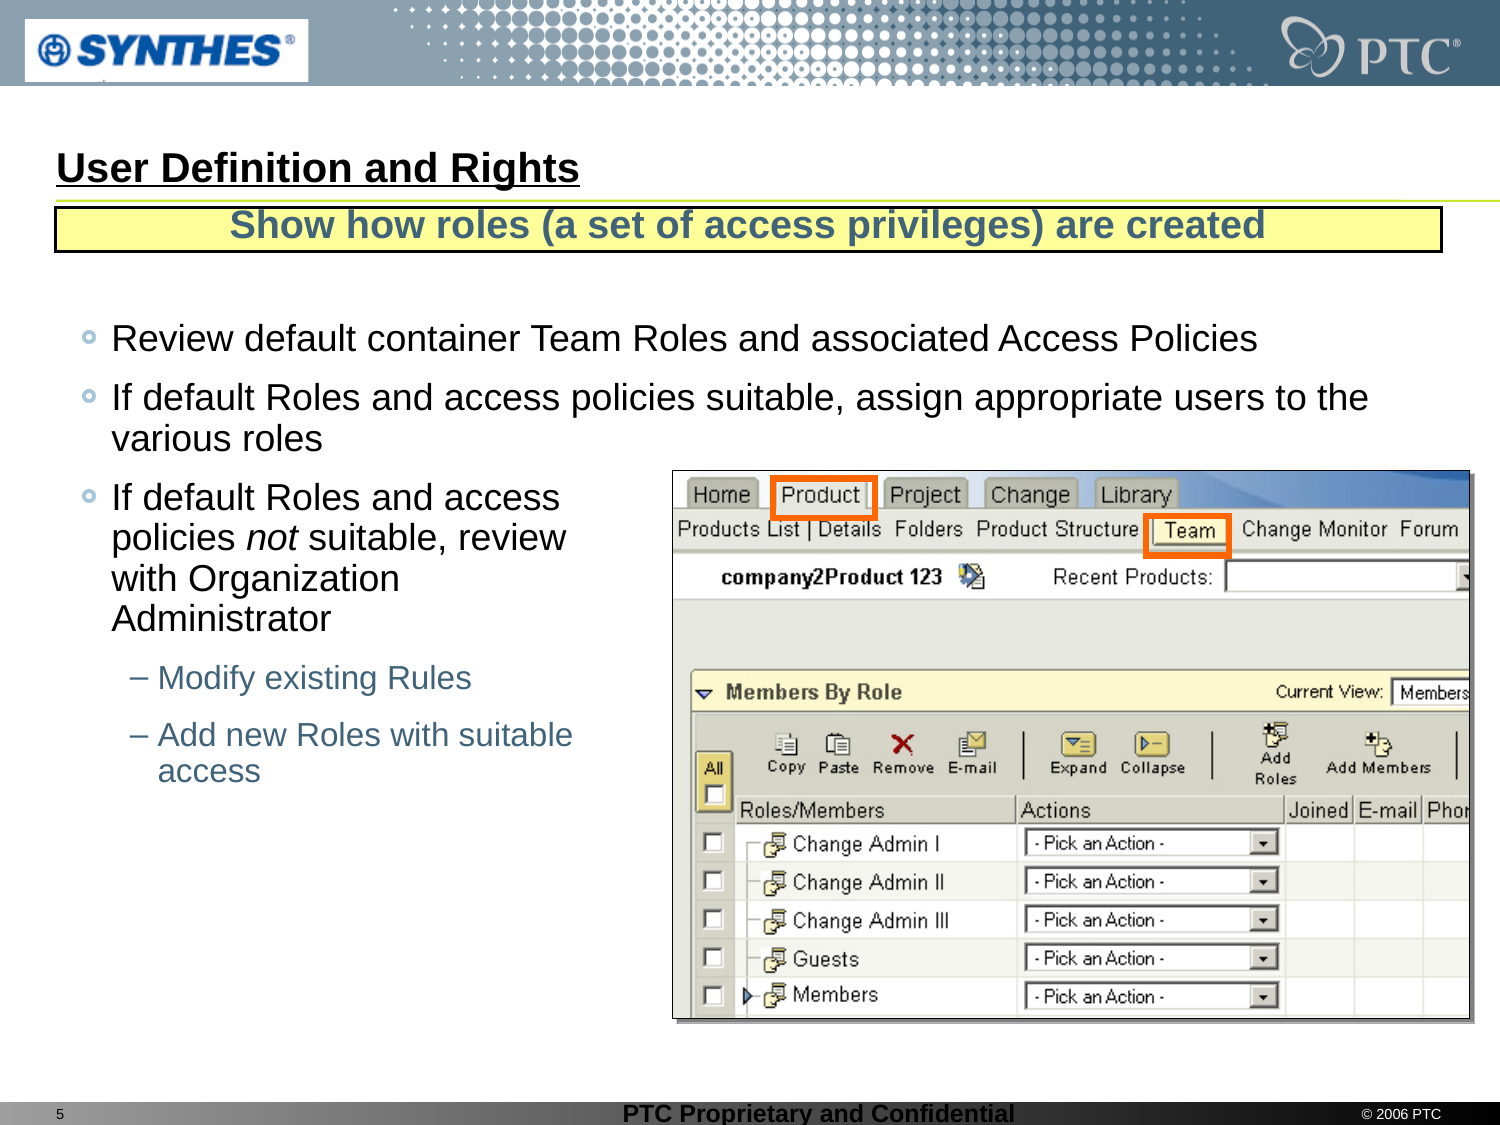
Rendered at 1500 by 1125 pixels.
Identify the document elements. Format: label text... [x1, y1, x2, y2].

picture [0, 0, 1500, 86]
text_box Show how roles (a set of access privileges) are created [55, 207, 1442, 252]
title User Definition and Rights [55, 127, 1442, 191]
list Review default container Team Roles and associated Access Policies If default Roles and access policies suitable, assign appropriate users to the various roles If default Roles and access policies not suitable, review with Organization Administrator Modify existing Rules Add new Roles with suitable Domain based access policies [48, 311, 1404, 1049]
footer © 2006 PTC [1345, 1104, 1442, 1123]
picture [82, 330, 96, 344]
slide_number 5 [55, 1104, 130, 1123]
picture [82, 389, 96, 403]
picture [82, 489, 96, 503]
picture [673, 471, 1469, 1018]
